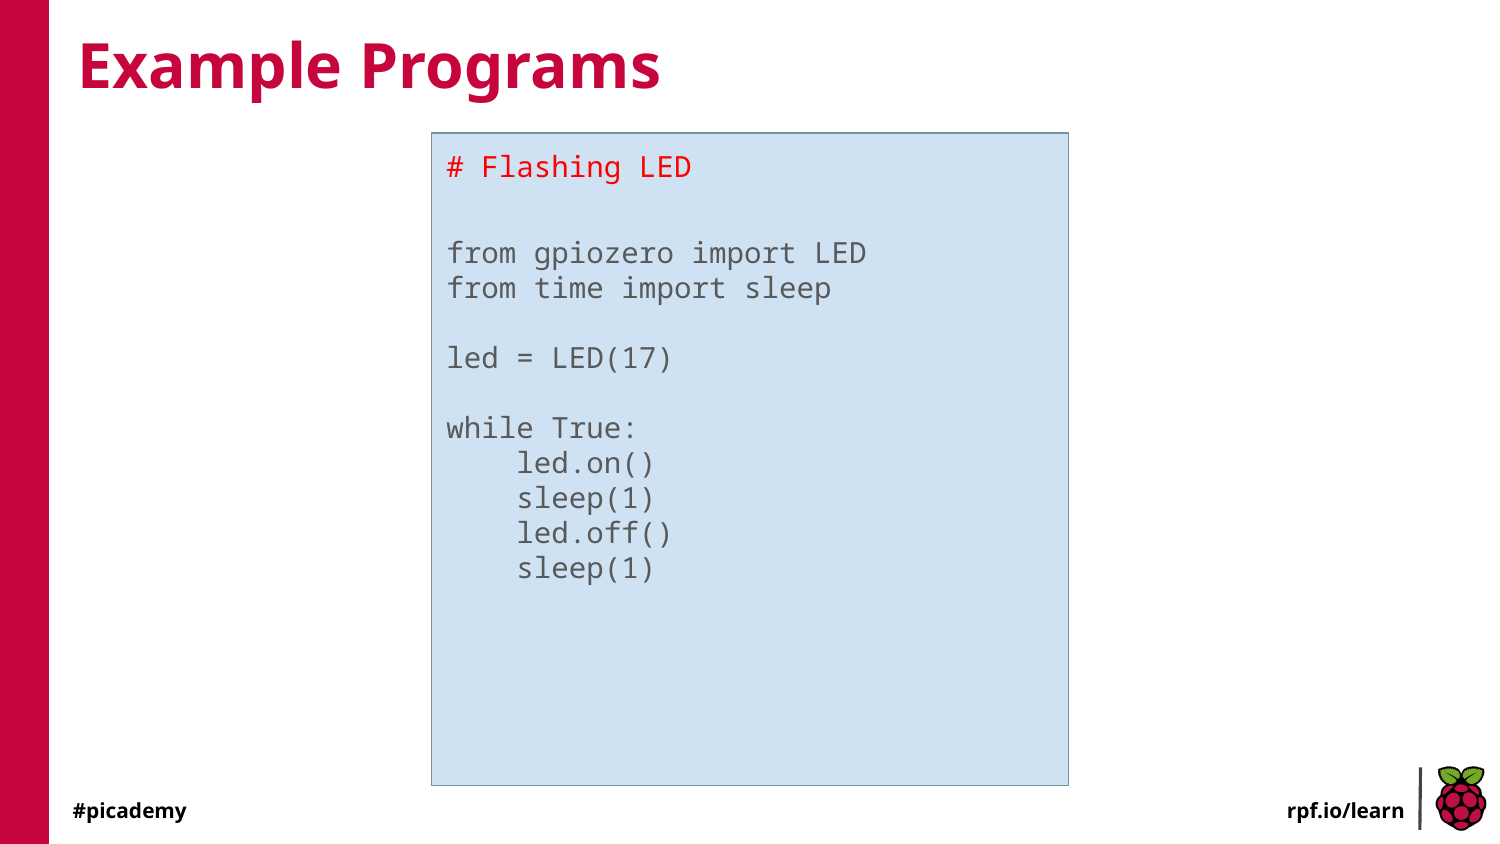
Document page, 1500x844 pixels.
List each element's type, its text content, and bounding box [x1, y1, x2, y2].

picture [1435, 766, 1487, 831]
title Example Programs [62, 11, 1487, 90]
list # Flashing LED from gpiozero import LED from time import sleep led = LED(17) while True: led.on() sleep(1) led.off() sleep(1) [431, 132, 1069, 786]
